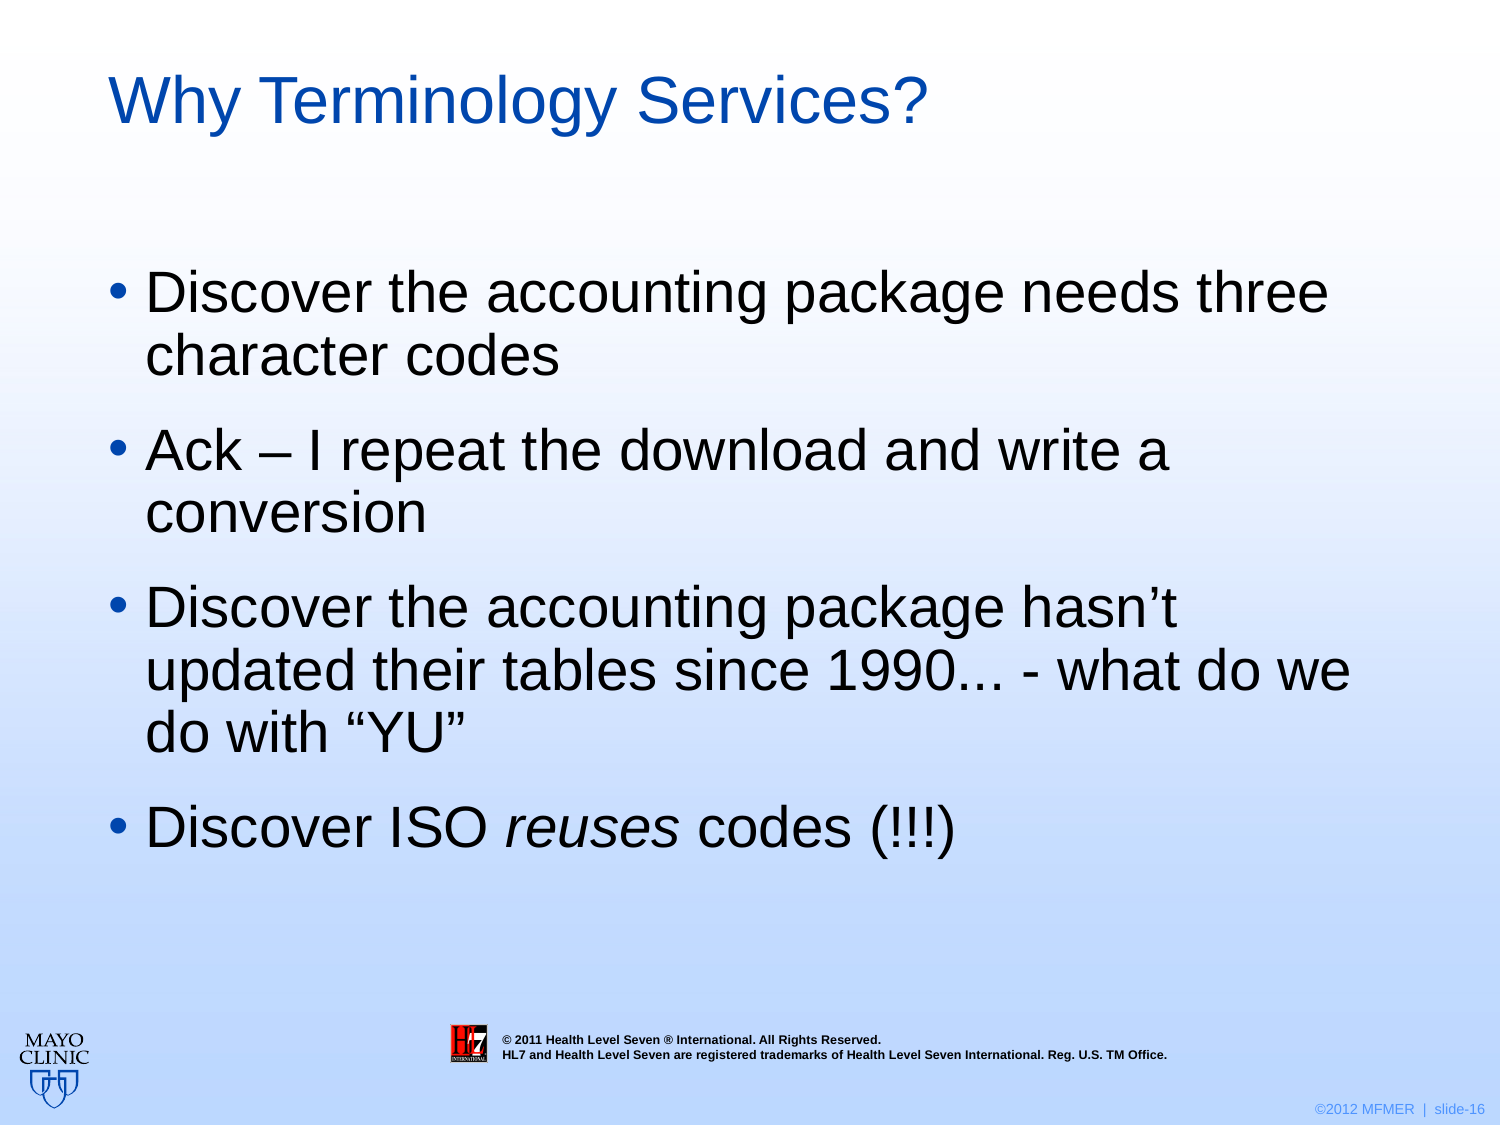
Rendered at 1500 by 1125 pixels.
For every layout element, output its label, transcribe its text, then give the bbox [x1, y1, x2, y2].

list Discover the accounting package needs three character codes Ack – I repeat the download and write a conversion Discover the accounting package hasn’t updated their tables since 1990... - what do we do with “YU” Discover ISO reuses codes (!!!) [108, 224, 1392, 1013]
title Why Terminology Services? [108, 0, 1392, 224]
picture [0, 0, 1500, 1125]
